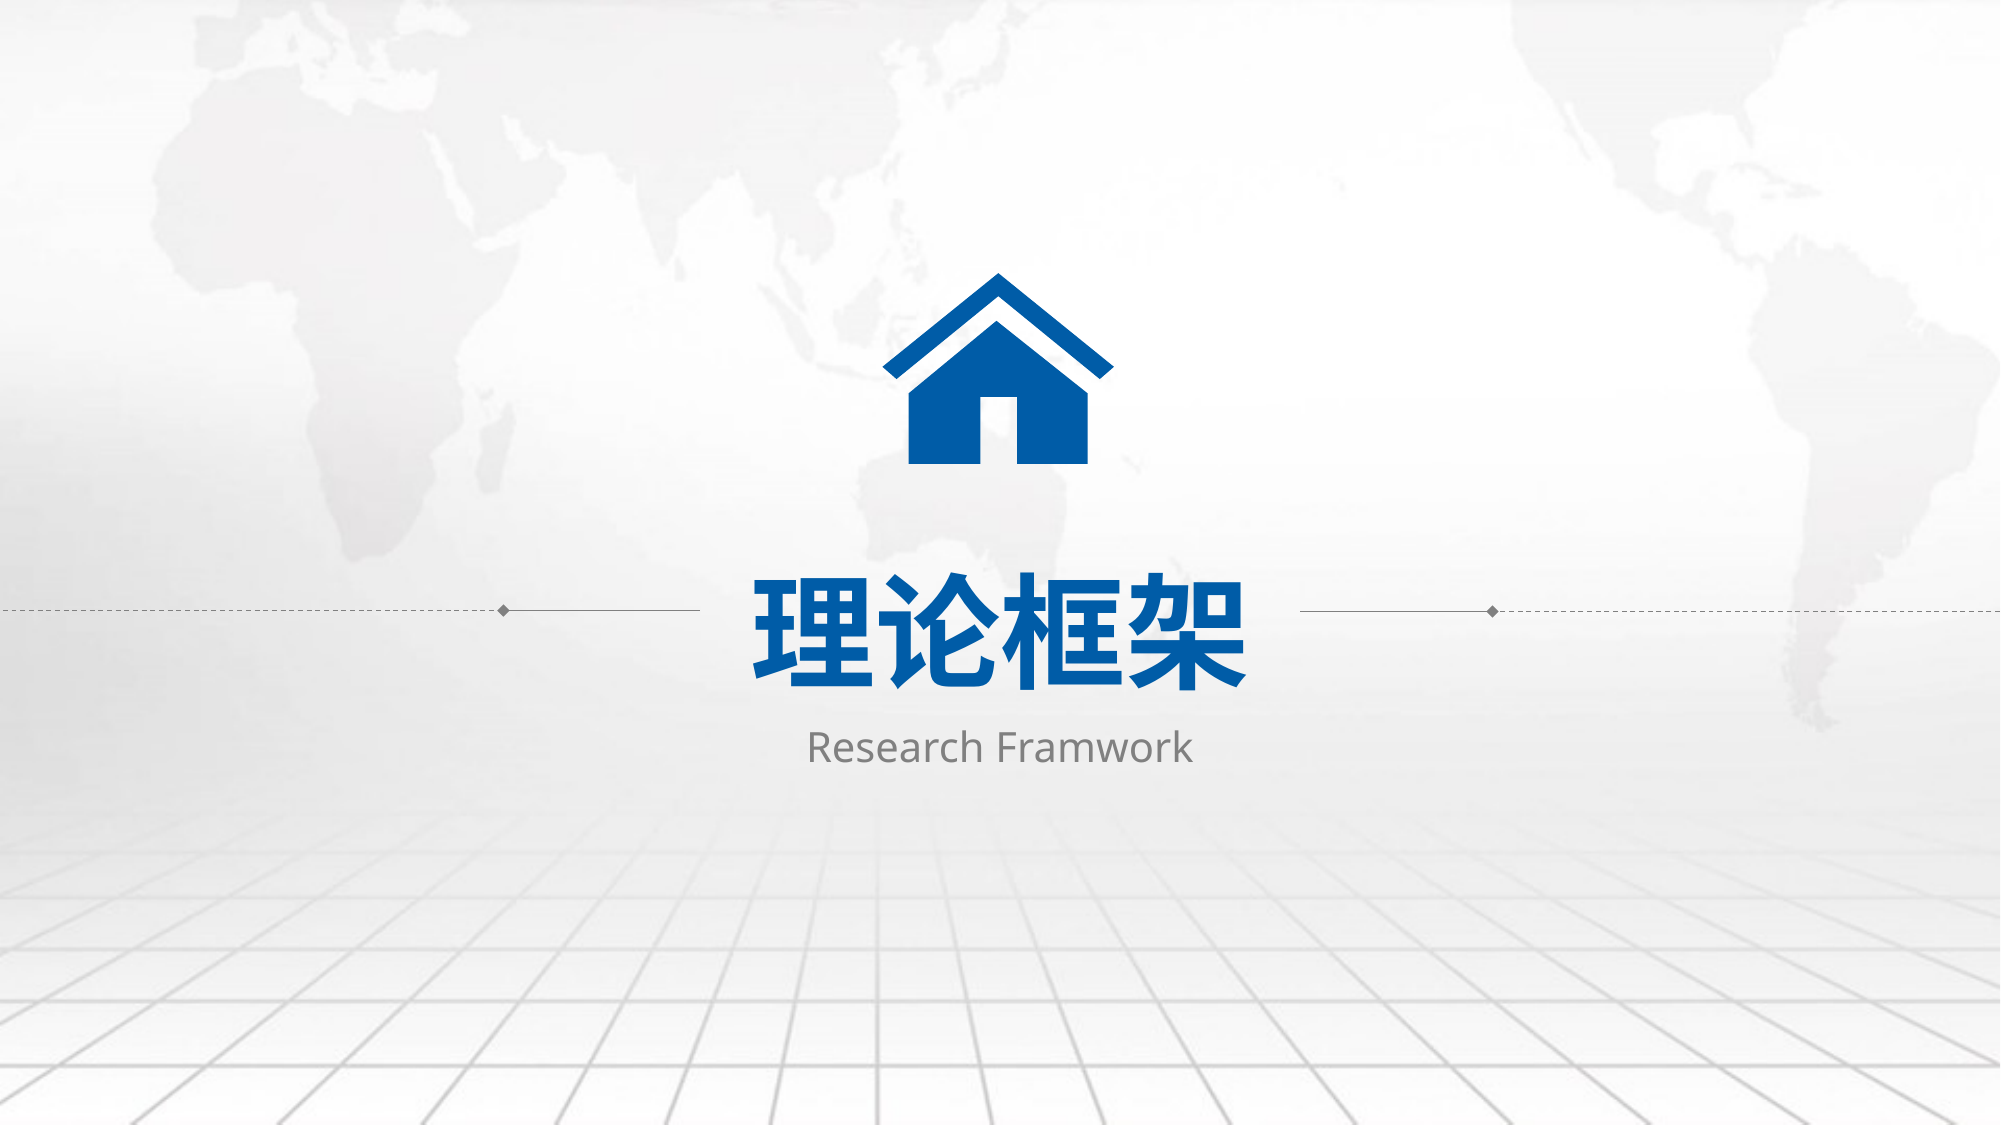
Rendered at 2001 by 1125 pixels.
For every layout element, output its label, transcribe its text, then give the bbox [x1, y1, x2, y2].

text_box Research Framwork [790, 713, 1209, 779]
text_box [1299, 611, 2000, 675]
text_box 理论框架 [734, 547, 1266, 713]
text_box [884, 273, 1116, 464]
picture [0, 0, 2001, 1125]
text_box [0, 610, 700, 665]
